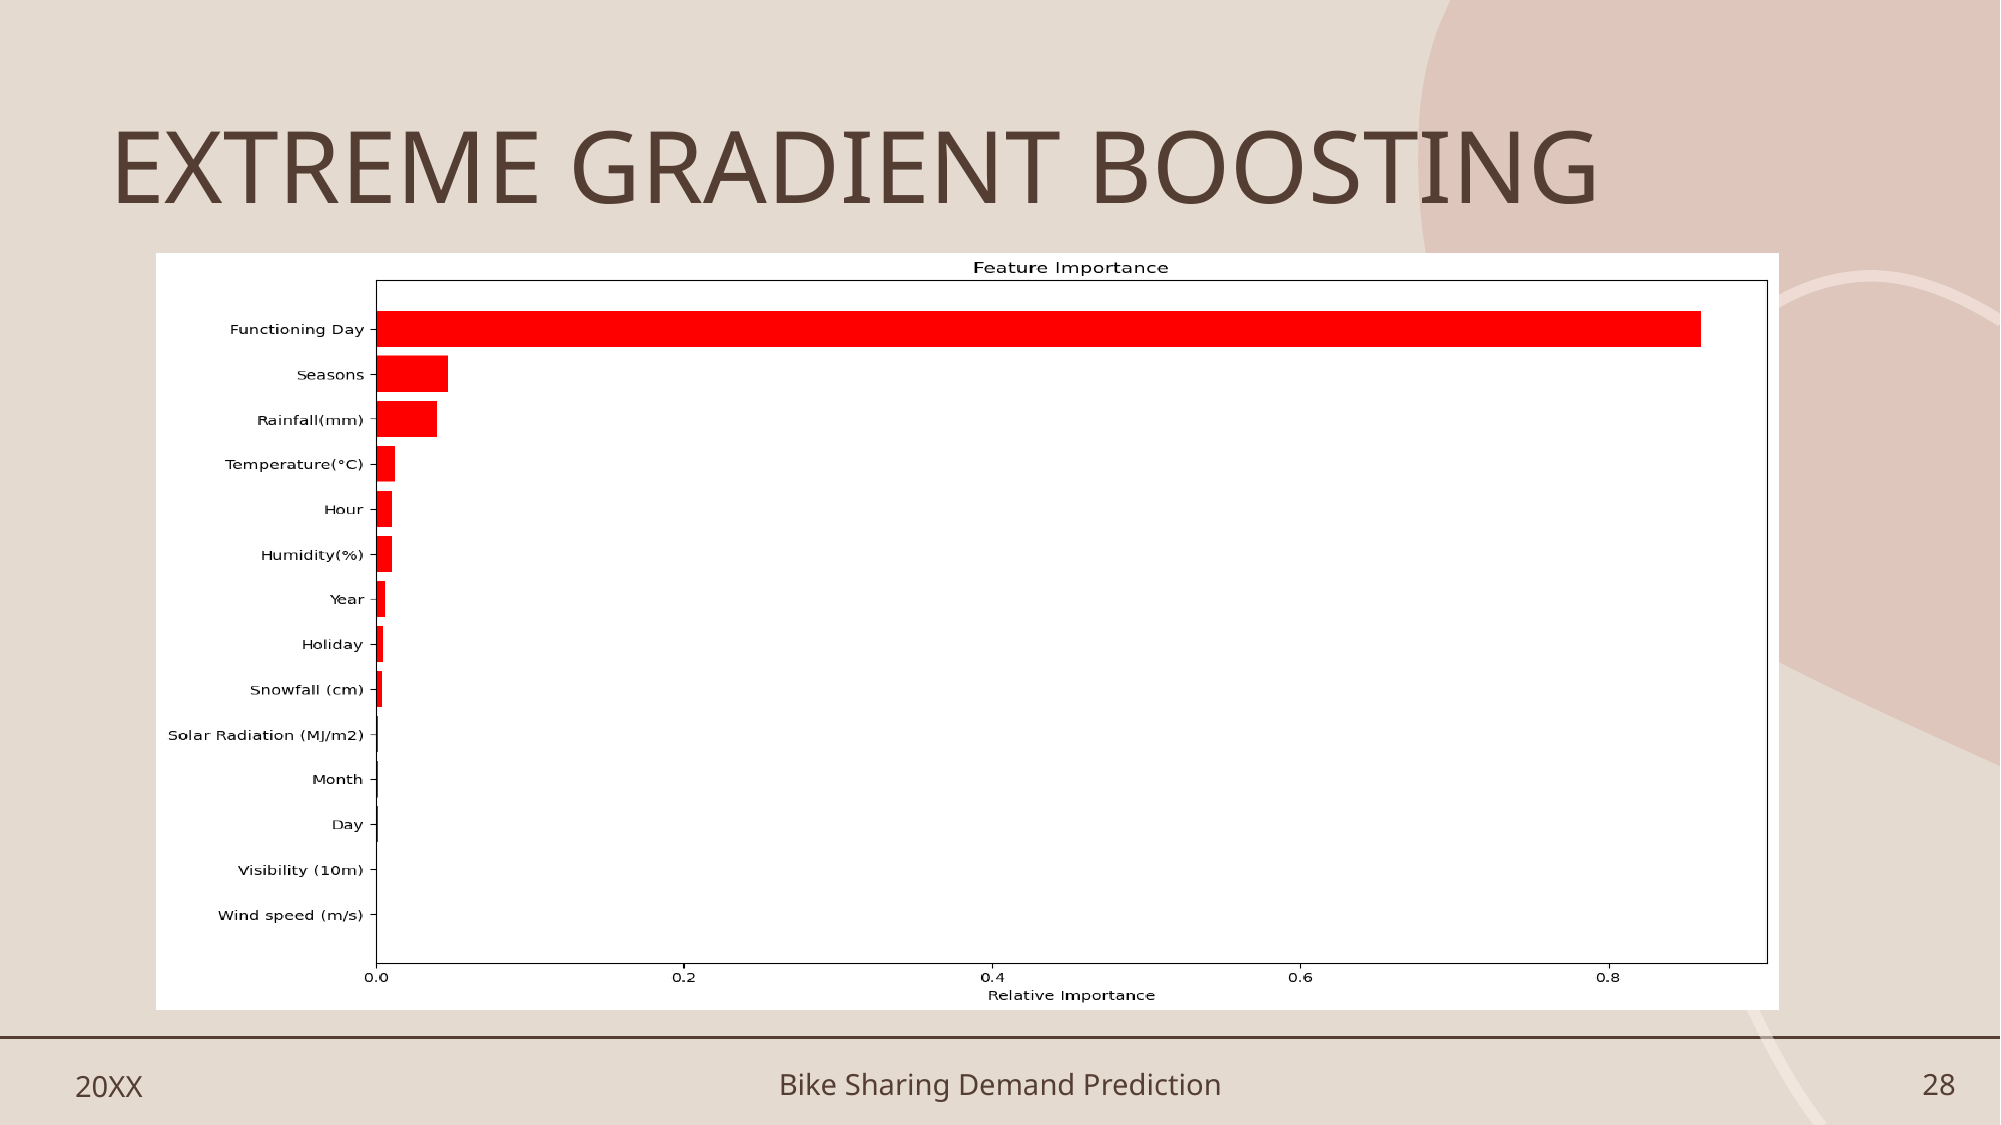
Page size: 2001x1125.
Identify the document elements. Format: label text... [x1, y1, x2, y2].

footer Bike Sharing Demand Prediction [718, 1060, 1283, 1112]
slide_number 28 [1808, 1060, 1971, 1112]
title EXTREME GRADIENT BOOSTING [94, 115, 1820, 227]
slide_number 20XX [60, 1060, 222, 1112]
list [156, 253, 1779, 1010]
